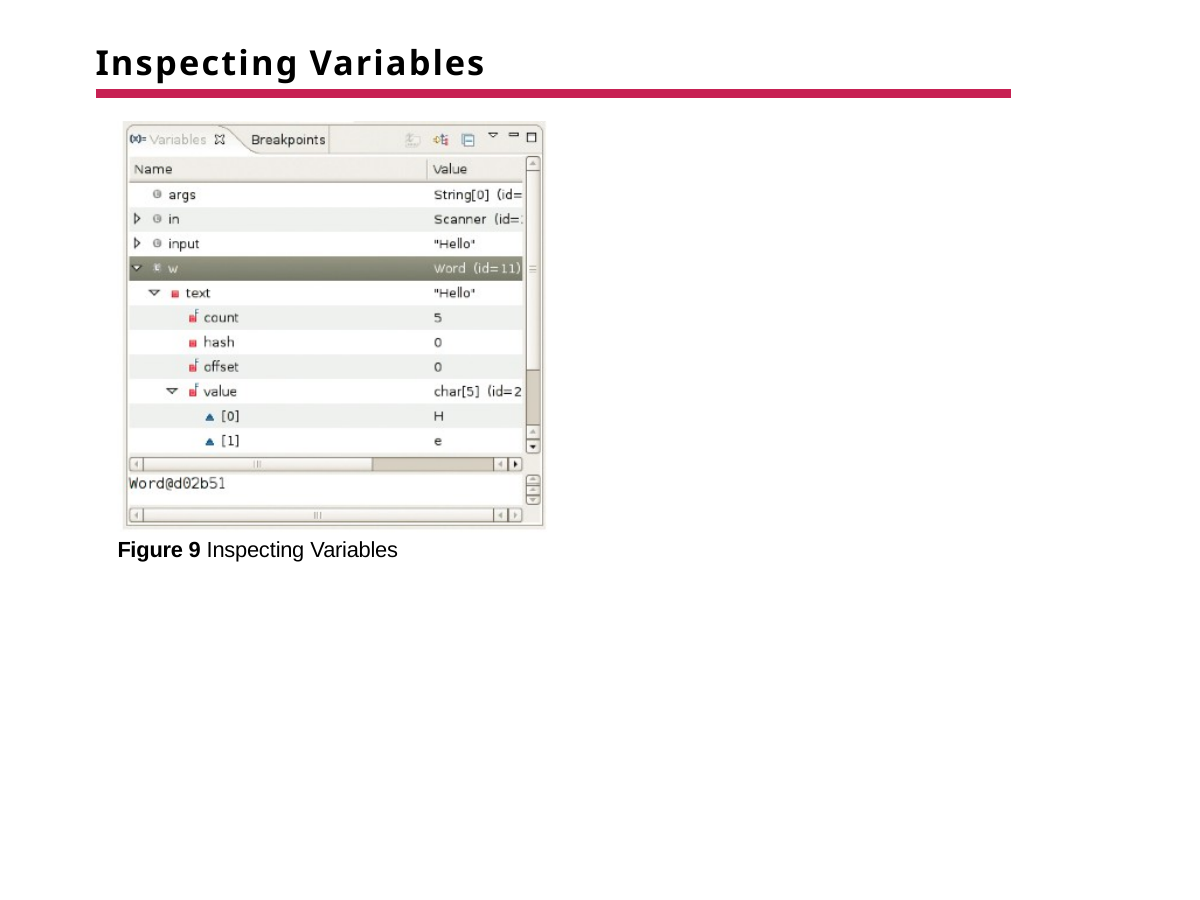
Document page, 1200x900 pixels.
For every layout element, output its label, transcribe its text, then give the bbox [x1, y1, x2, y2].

text_box [117, 121, 548, 533]
title Inspecting Variables [93, 40, 1107, 192]
text_box Figure 9 Inspecting Variables [115, 535, 406, 562]
